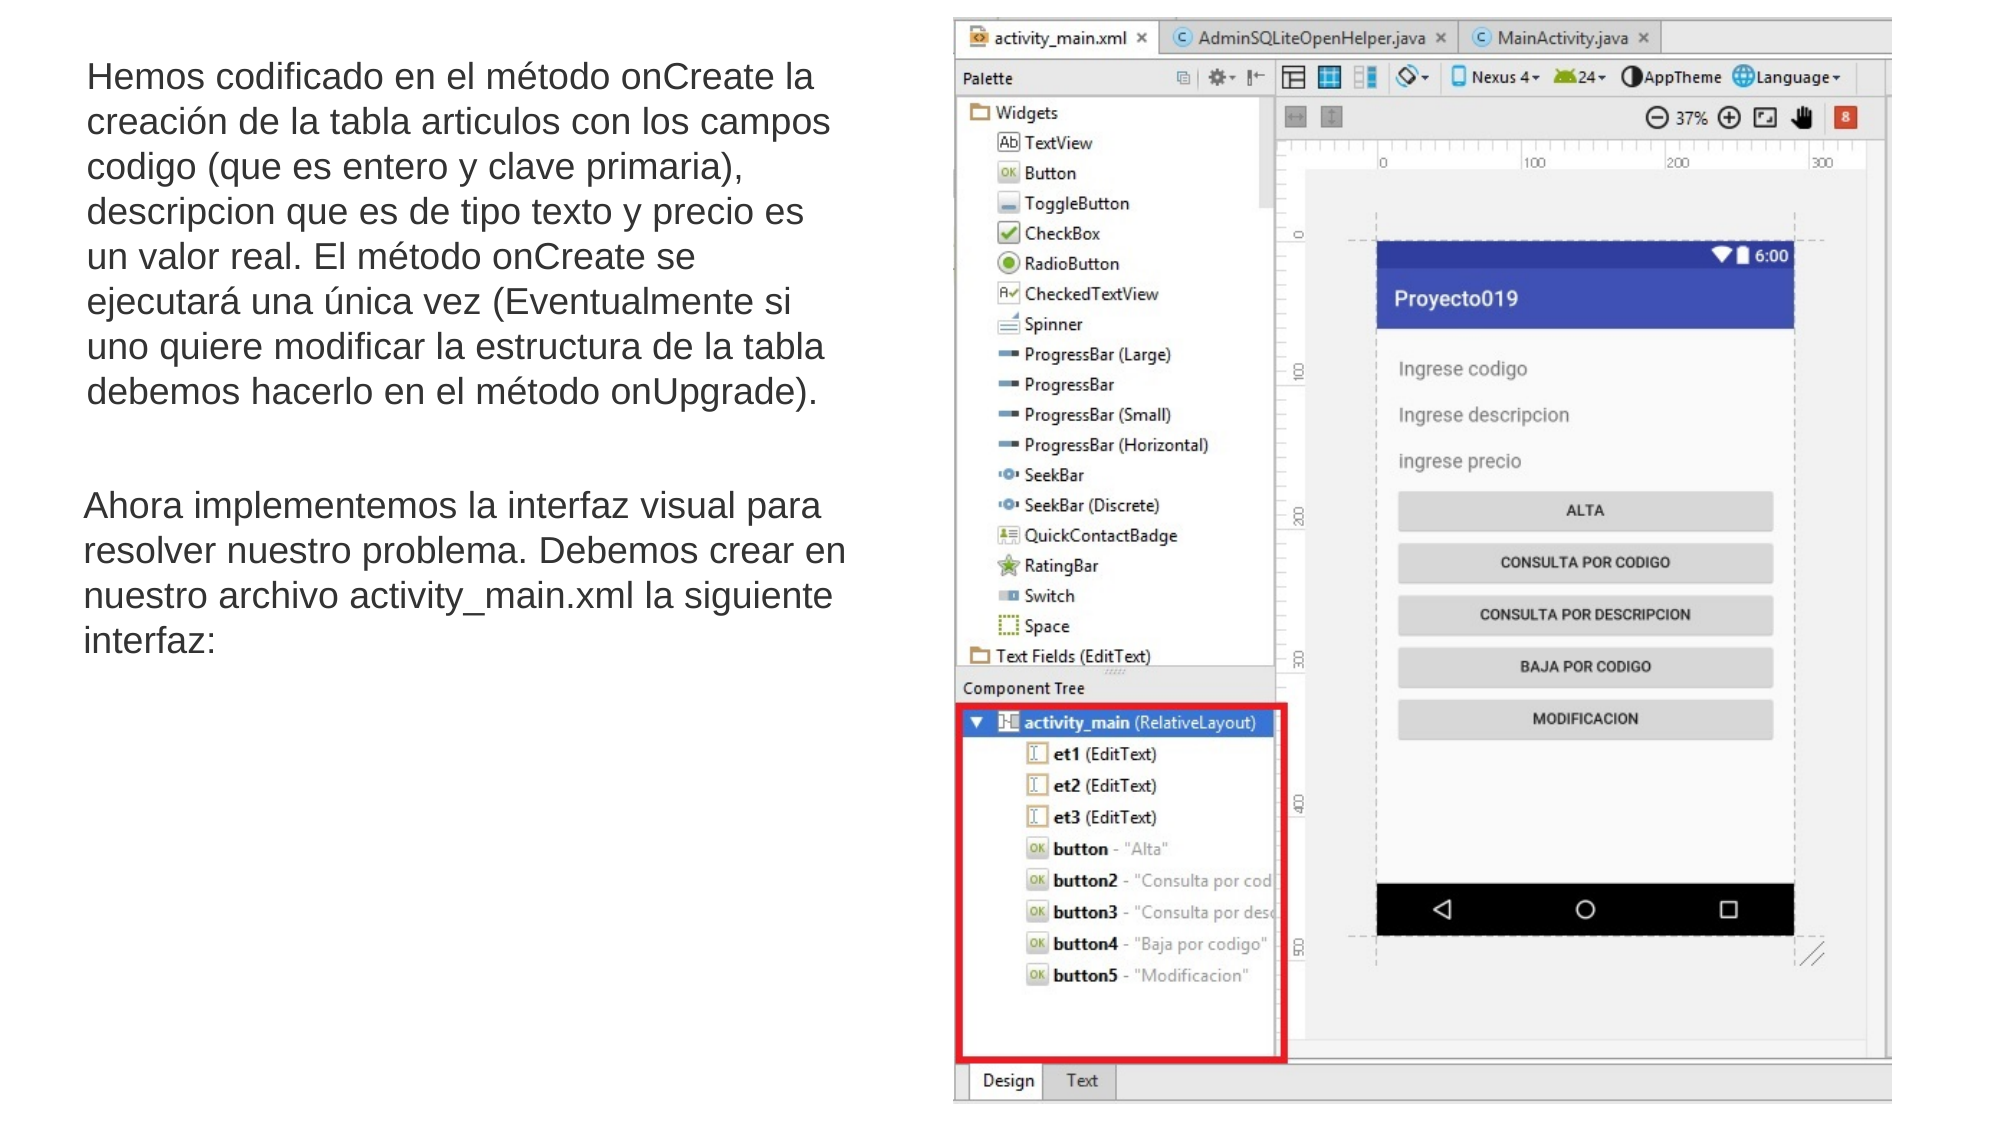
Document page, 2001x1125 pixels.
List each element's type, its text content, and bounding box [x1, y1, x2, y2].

text_box Hemos codificado en el método onCreate la creación de la tabla articulos con los campos codigo (que es entero y clave primaria), descripcion que es de tipo texto y precio es un valor real. El método onCreate se ejecutará una única vez (Eventualmente si uno quiere modificar la estructura de la tabla debemos hacerlo en el método onUpgrade). [71, 44, 855, 420]
picture [953, 17, 1892, 1104]
text_box Ahora implementemos la interfaz visual para resolver nuestro problema. Debemos crear en nuestro archivo activity_main.xml la siguiente interfaz: [68, 473, 901, 669]
